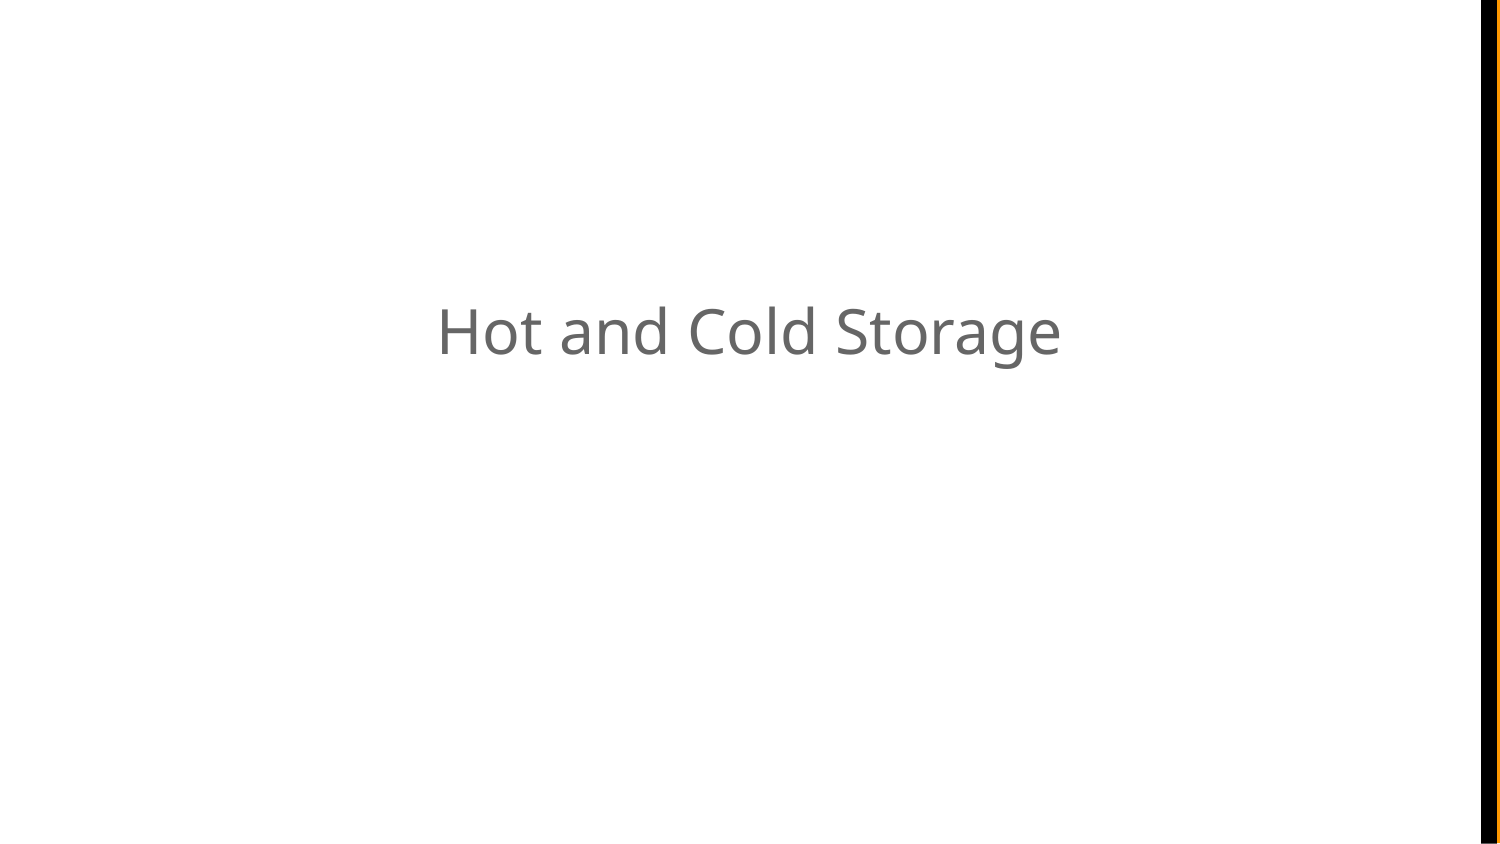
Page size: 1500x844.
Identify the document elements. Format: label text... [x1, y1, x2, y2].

subtitle Hot and Cold Storage [112, 277, 1388, 407]
